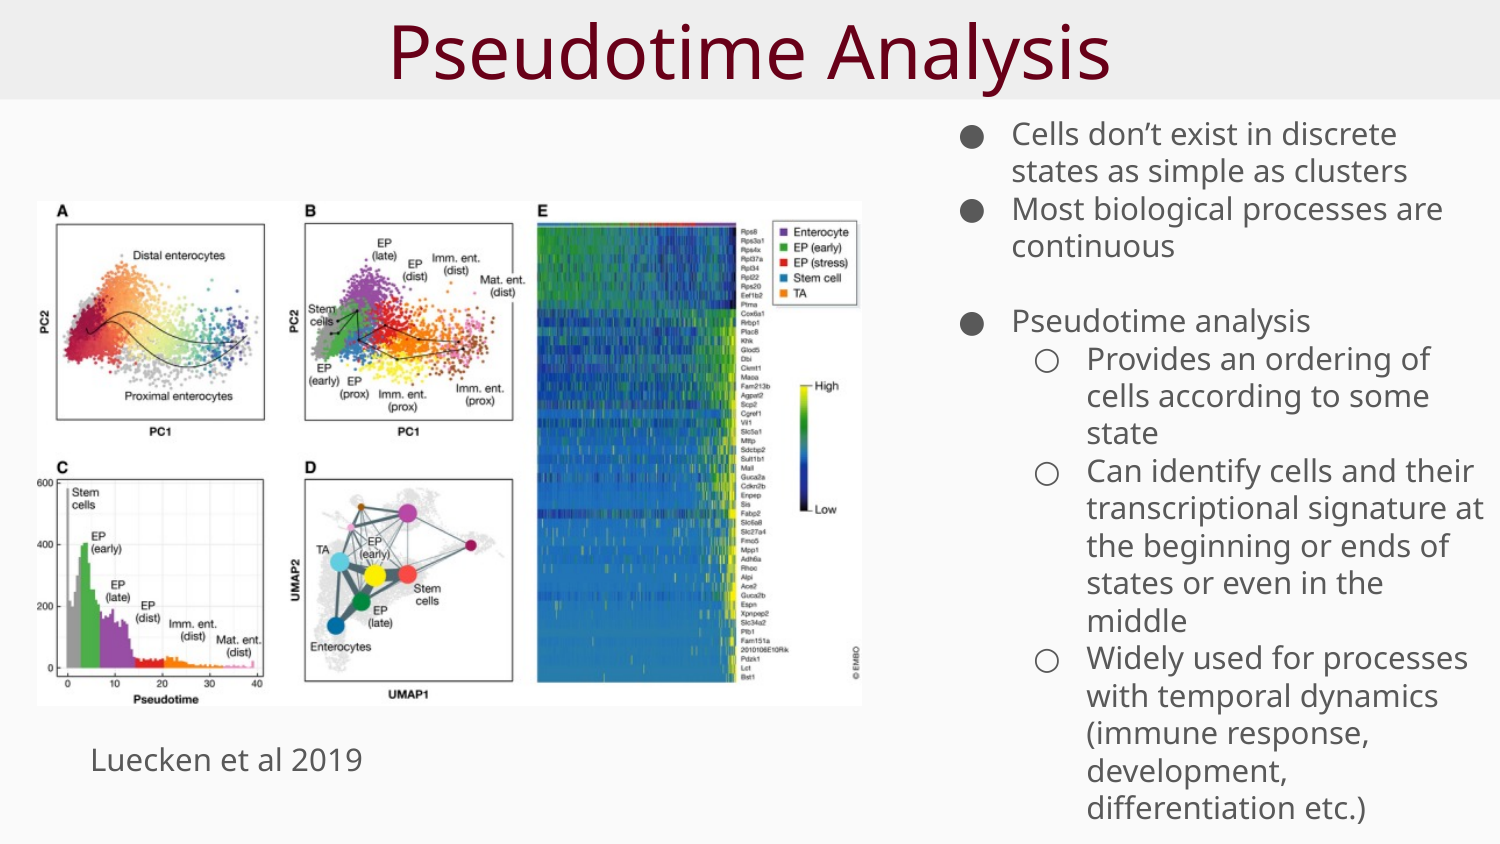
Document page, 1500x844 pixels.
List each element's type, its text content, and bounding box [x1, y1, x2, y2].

title Pseudotime Analysis [0, 0, 1500, 100]
text_box Luecken et al 2019 [75, 725, 388, 835]
picture [37, 200, 863, 706]
text_box Cells don’t exist in discrete states as simple as clusters Most biological processes are continuous Pseudotime analysis Provides an ordering of cells according to some state Can identify cells and their transcriptional signature at the beginning or ends of states or even in the middle Widely used for processes with temporal dynamics (immune response, development, differentiation etc.) [921, 99, 1500, 594]
